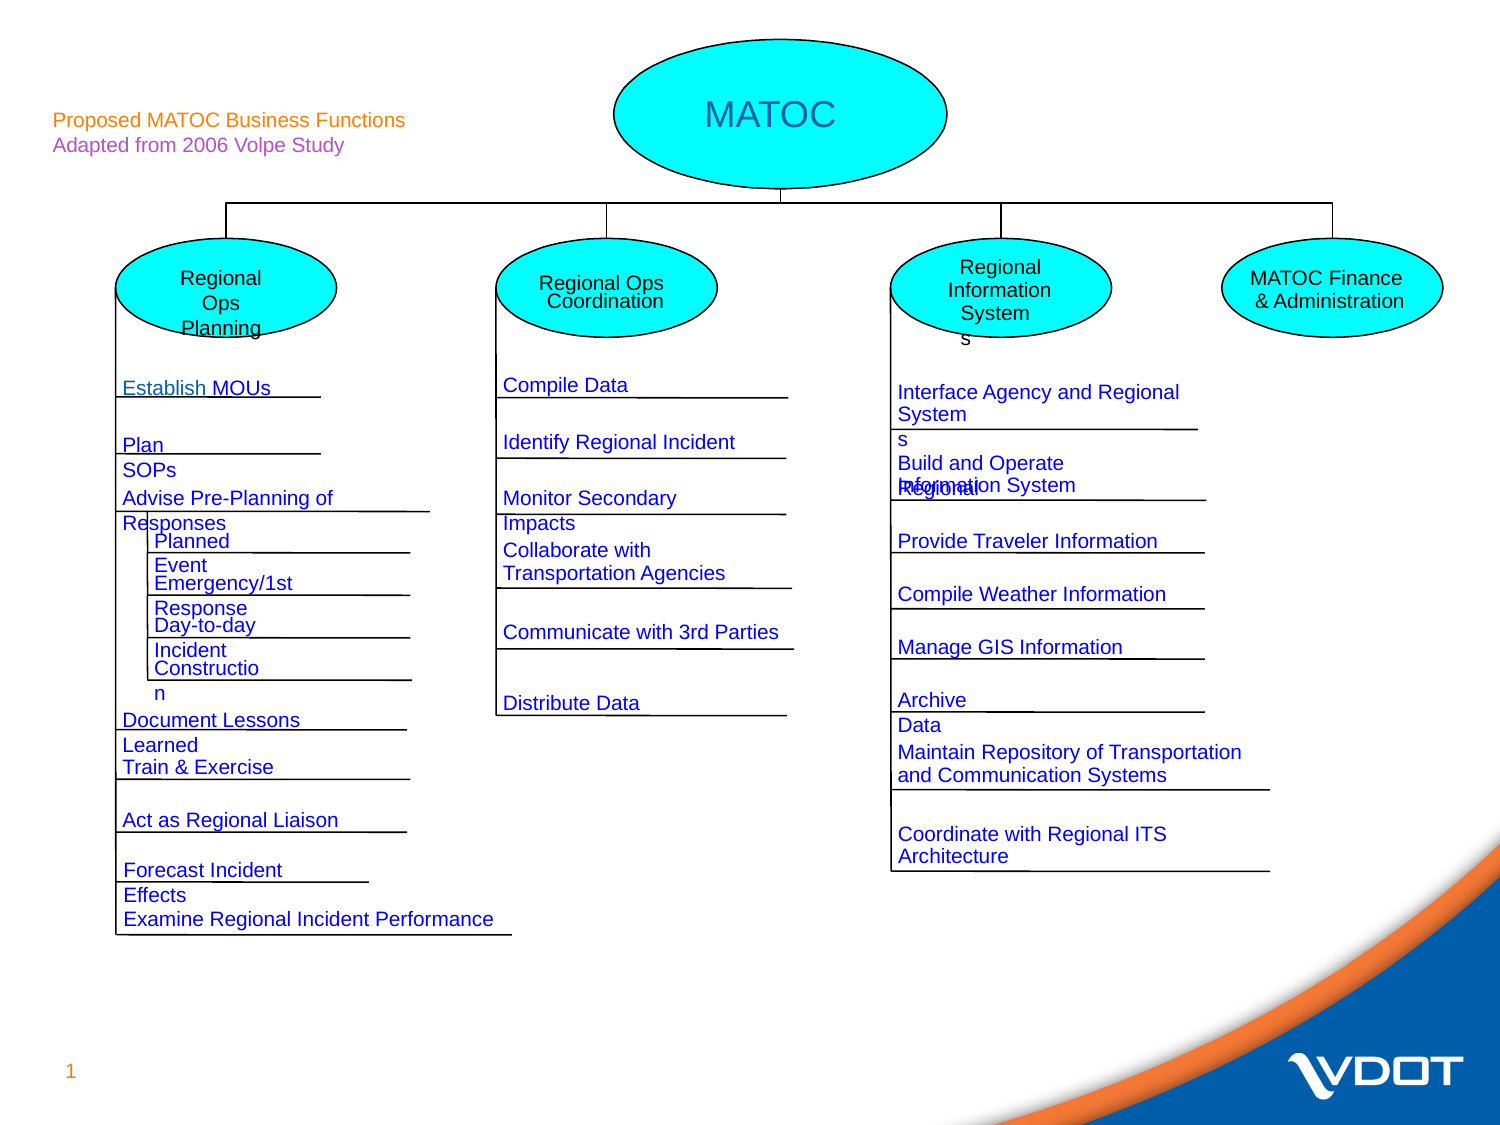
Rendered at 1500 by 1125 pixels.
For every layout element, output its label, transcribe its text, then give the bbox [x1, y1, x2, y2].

picture [917, 803, 1500, 1125]
slide_number ‹#› [50, 1050, 188, 1100]
title Proposed MATOC Business Functions Adapted from 2006 Volpe Study [37, 37, 110, 225]
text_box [112, 37, 1463, 938]
